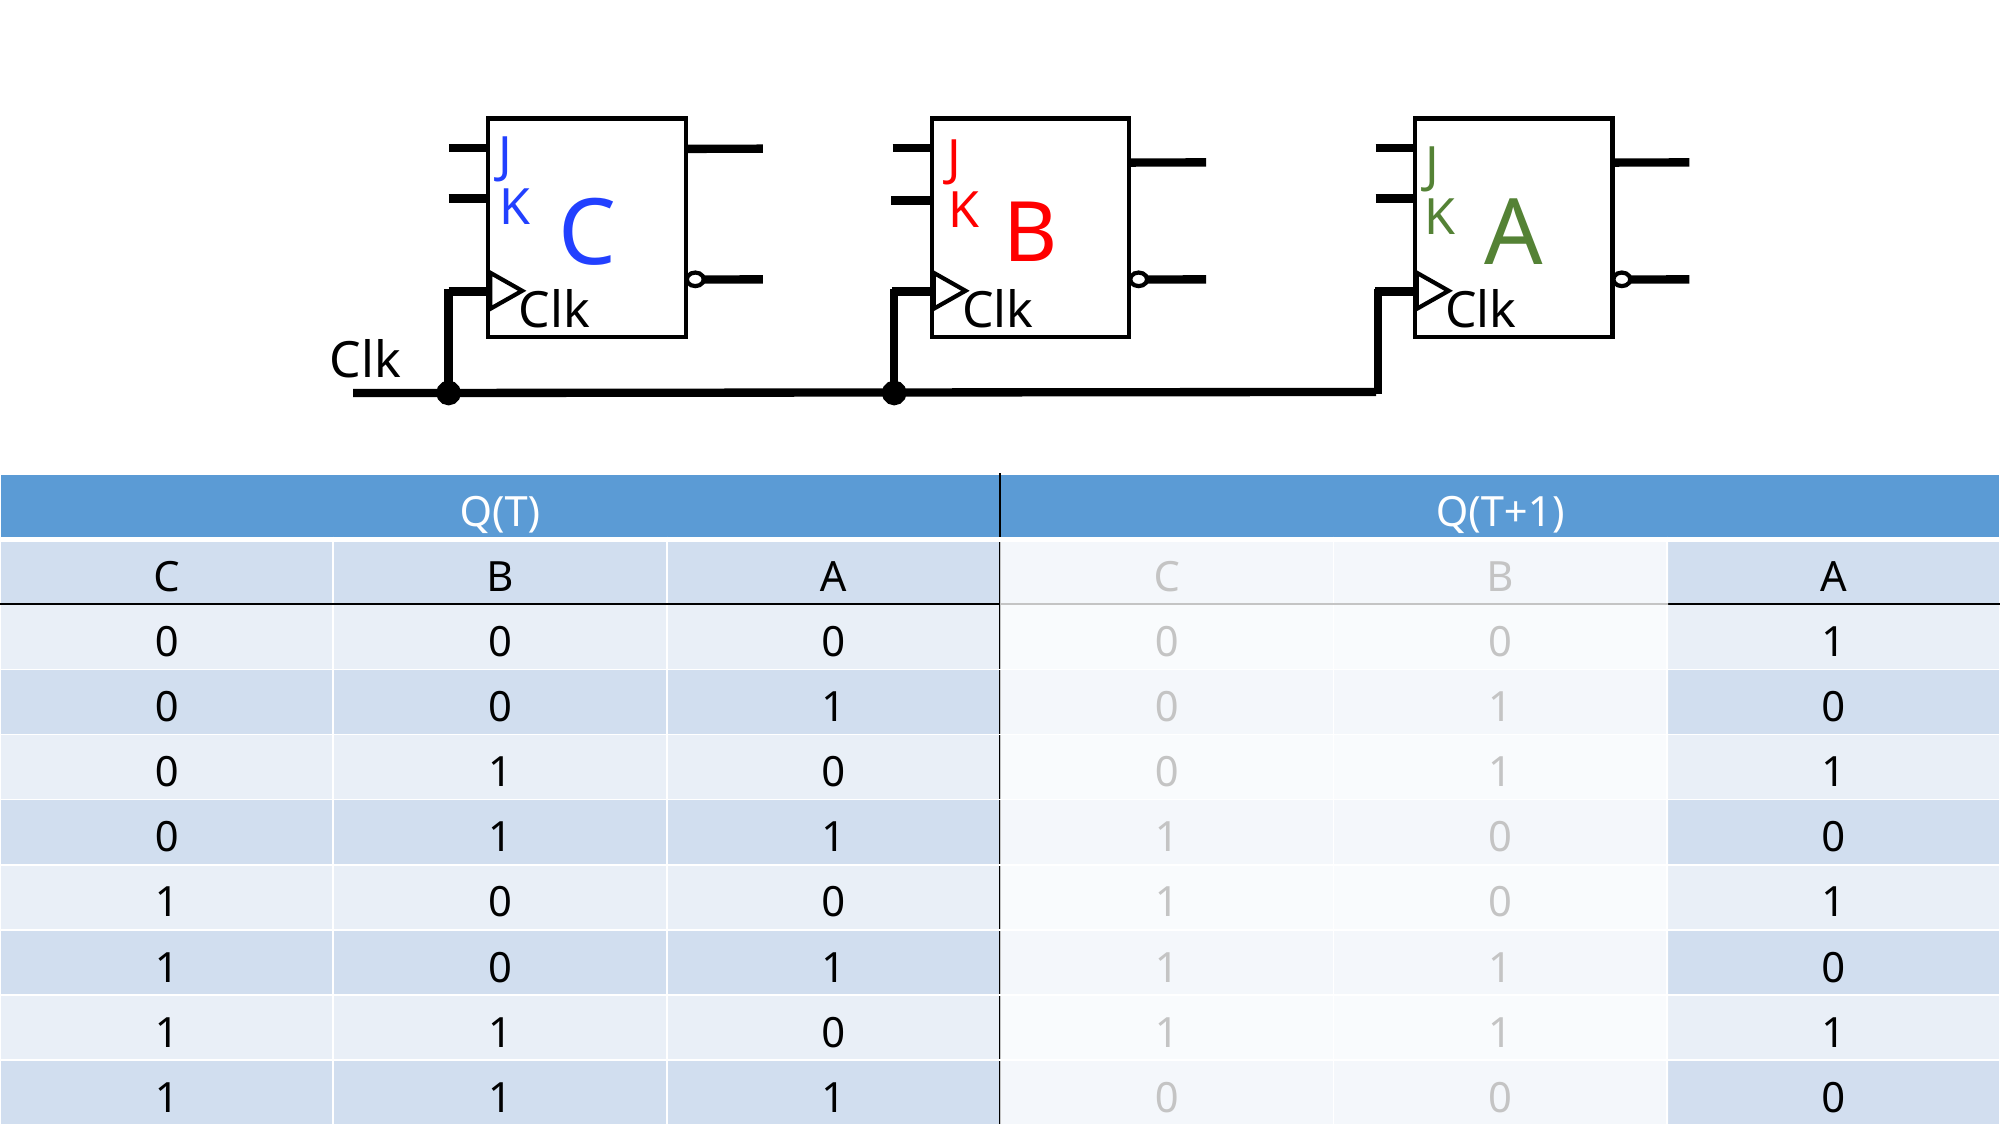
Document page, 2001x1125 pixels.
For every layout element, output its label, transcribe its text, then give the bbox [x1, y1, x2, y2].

table_cell 1 [1, 931, 332, 994]
table_cell 1 [1, 1061, 332, 1124]
table_cell 0 [1669, 1061, 1999, 1124]
table_cell 0 [668, 605, 999, 669]
table_cell 1 [334, 996, 666, 1059]
table_cell 1 [668, 1061, 999, 1124]
text_box Clk [503, 337, 605, 345]
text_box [1375, 118, 1690, 337]
table_cell 1 [1669, 866, 1999, 929]
table_cell 0 [1, 670, 332, 734]
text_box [448, 118, 763, 337]
table_cell 0 [668, 735, 999, 799]
table_cell 1 [1, 996, 332, 1059]
table_header Q(T) [1, 475, 999, 537]
table_cell 1 [334, 735, 666, 799]
table_cell B [334, 542, 666, 603]
table_header Q(T+1) [1001, 475, 1999, 537]
table_cell 0 [1669, 800, 1999, 864]
table_cell 1 [668, 931, 999, 994]
table_cell 1 [334, 1061, 666, 1124]
table_cell 0 [1, 735, 332, 799]
table_cell 1 [1669, 735, 1999, 799]
table_cell 1 [334, 800, 666, 864]
table_cell 1 [1669, 996, 1999, 1059]
table_cell A [668, 542, 999, 603]
table_cell 1 [1, 866, 332, 929]
table_cell 1 [1669, 605, 1999, 669]
table_cell 0 [1669, 670, 1999, 734]
table_cell 1 [668, 800, 999, 864]
table_cell 0 [1, 800, 332, 864]
table_cell 0 [1, 605, 332, 669]
table_cell 0 [668, 866, 999, 929]
table_cell C [1, 542, 332, 603]
table_cell 0 [334, 931, 666, 994]
table_cell A [1669, 542, 1999, 603]
table_cell 0 [1669, 931, 1999, 994]
table_cell 0 [334, 605, 666, 669]
text_box [999, 541, 1669, 1125]
text_box Clk [315, 319, 416, 395]
table_cell 0 [334, 670, 666, 734]
table_cell 0 [334, 866, 666, 929]
table_cell 1 [668, 670, 999, 734]
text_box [891, 118, 1207, 337]
table_cell 0 [668, 996, 999, 1059]
